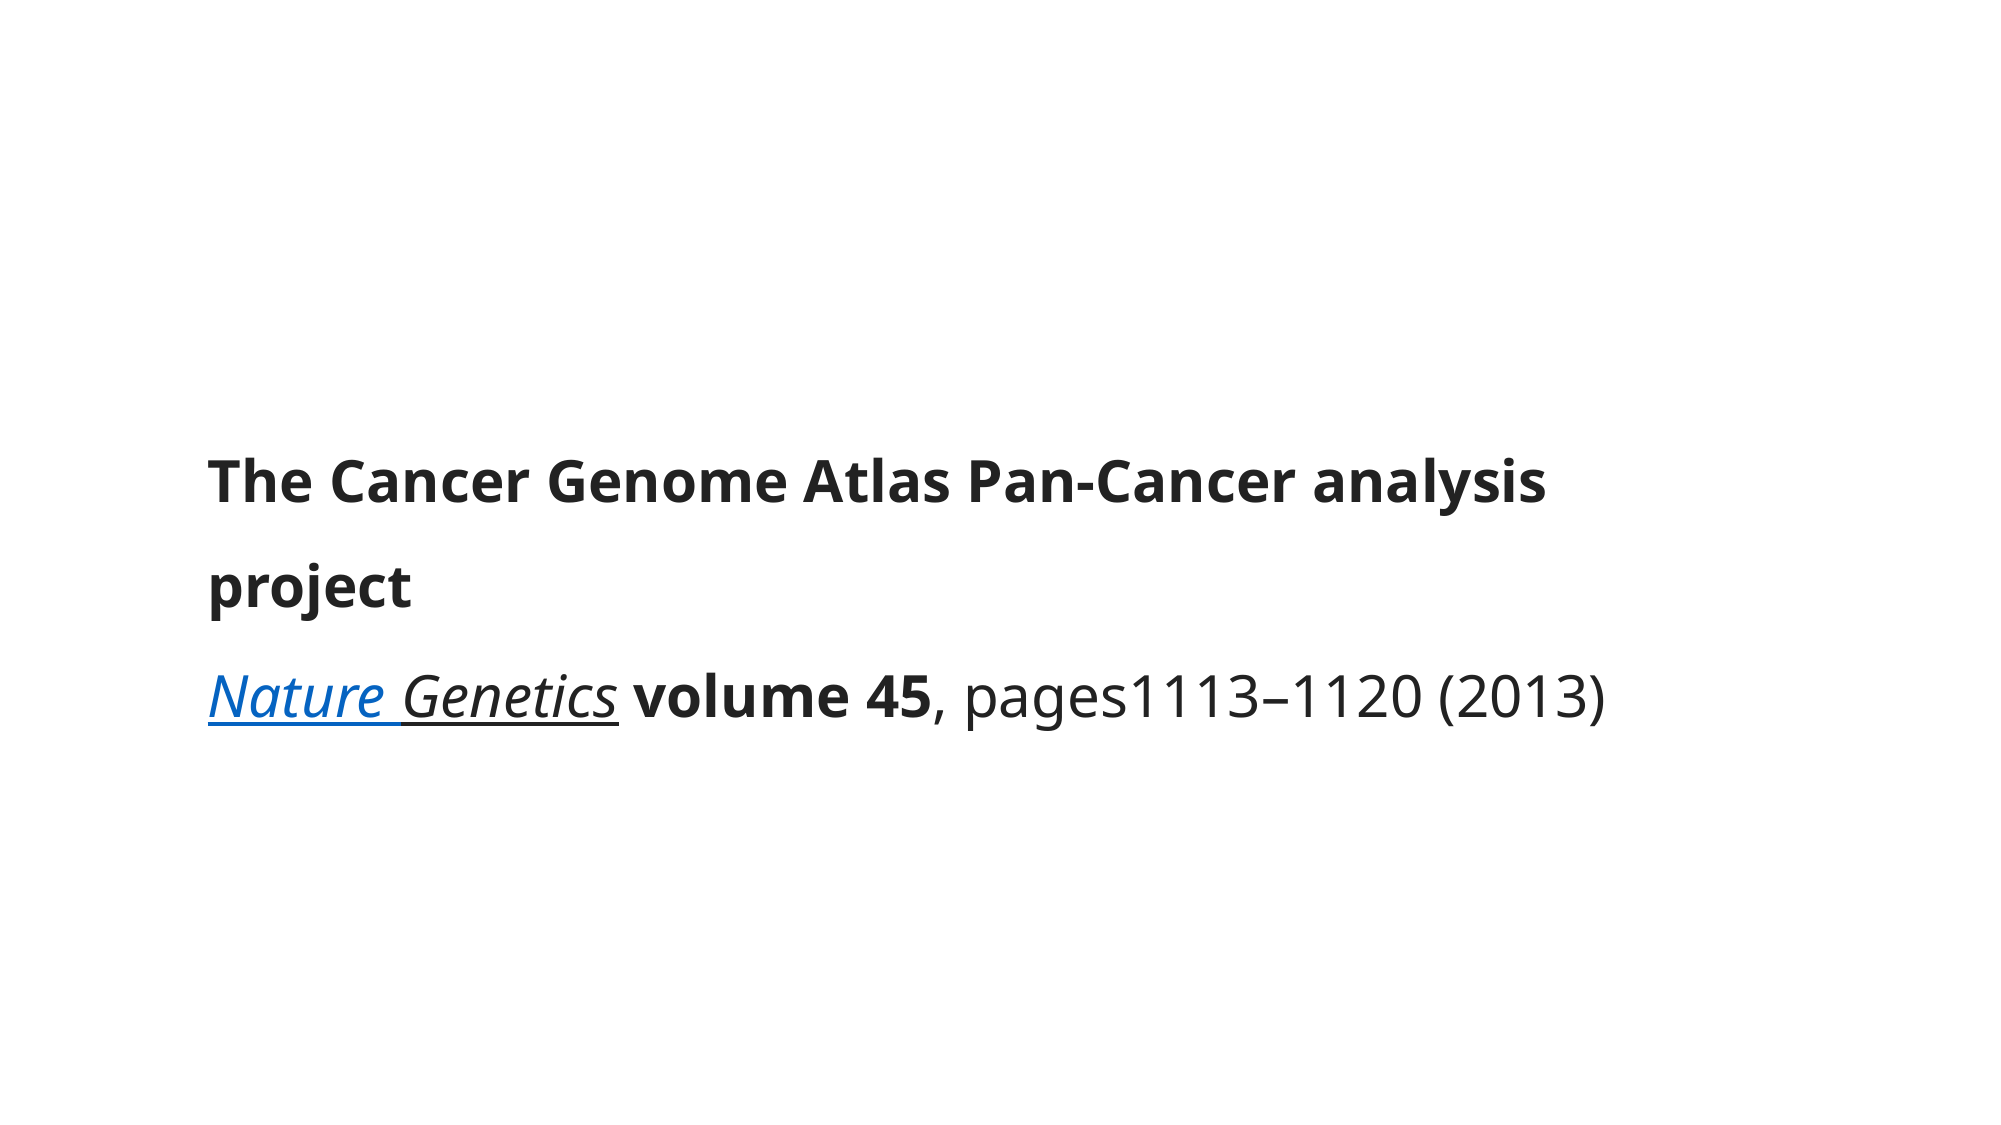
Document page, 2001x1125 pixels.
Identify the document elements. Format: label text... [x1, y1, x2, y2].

text_box The Cancer Genome Atlas Pan-Cancer analysis project Nature Genetics volume 45, pages1113–1120 (2013) [192, 401, 1732, 746]
